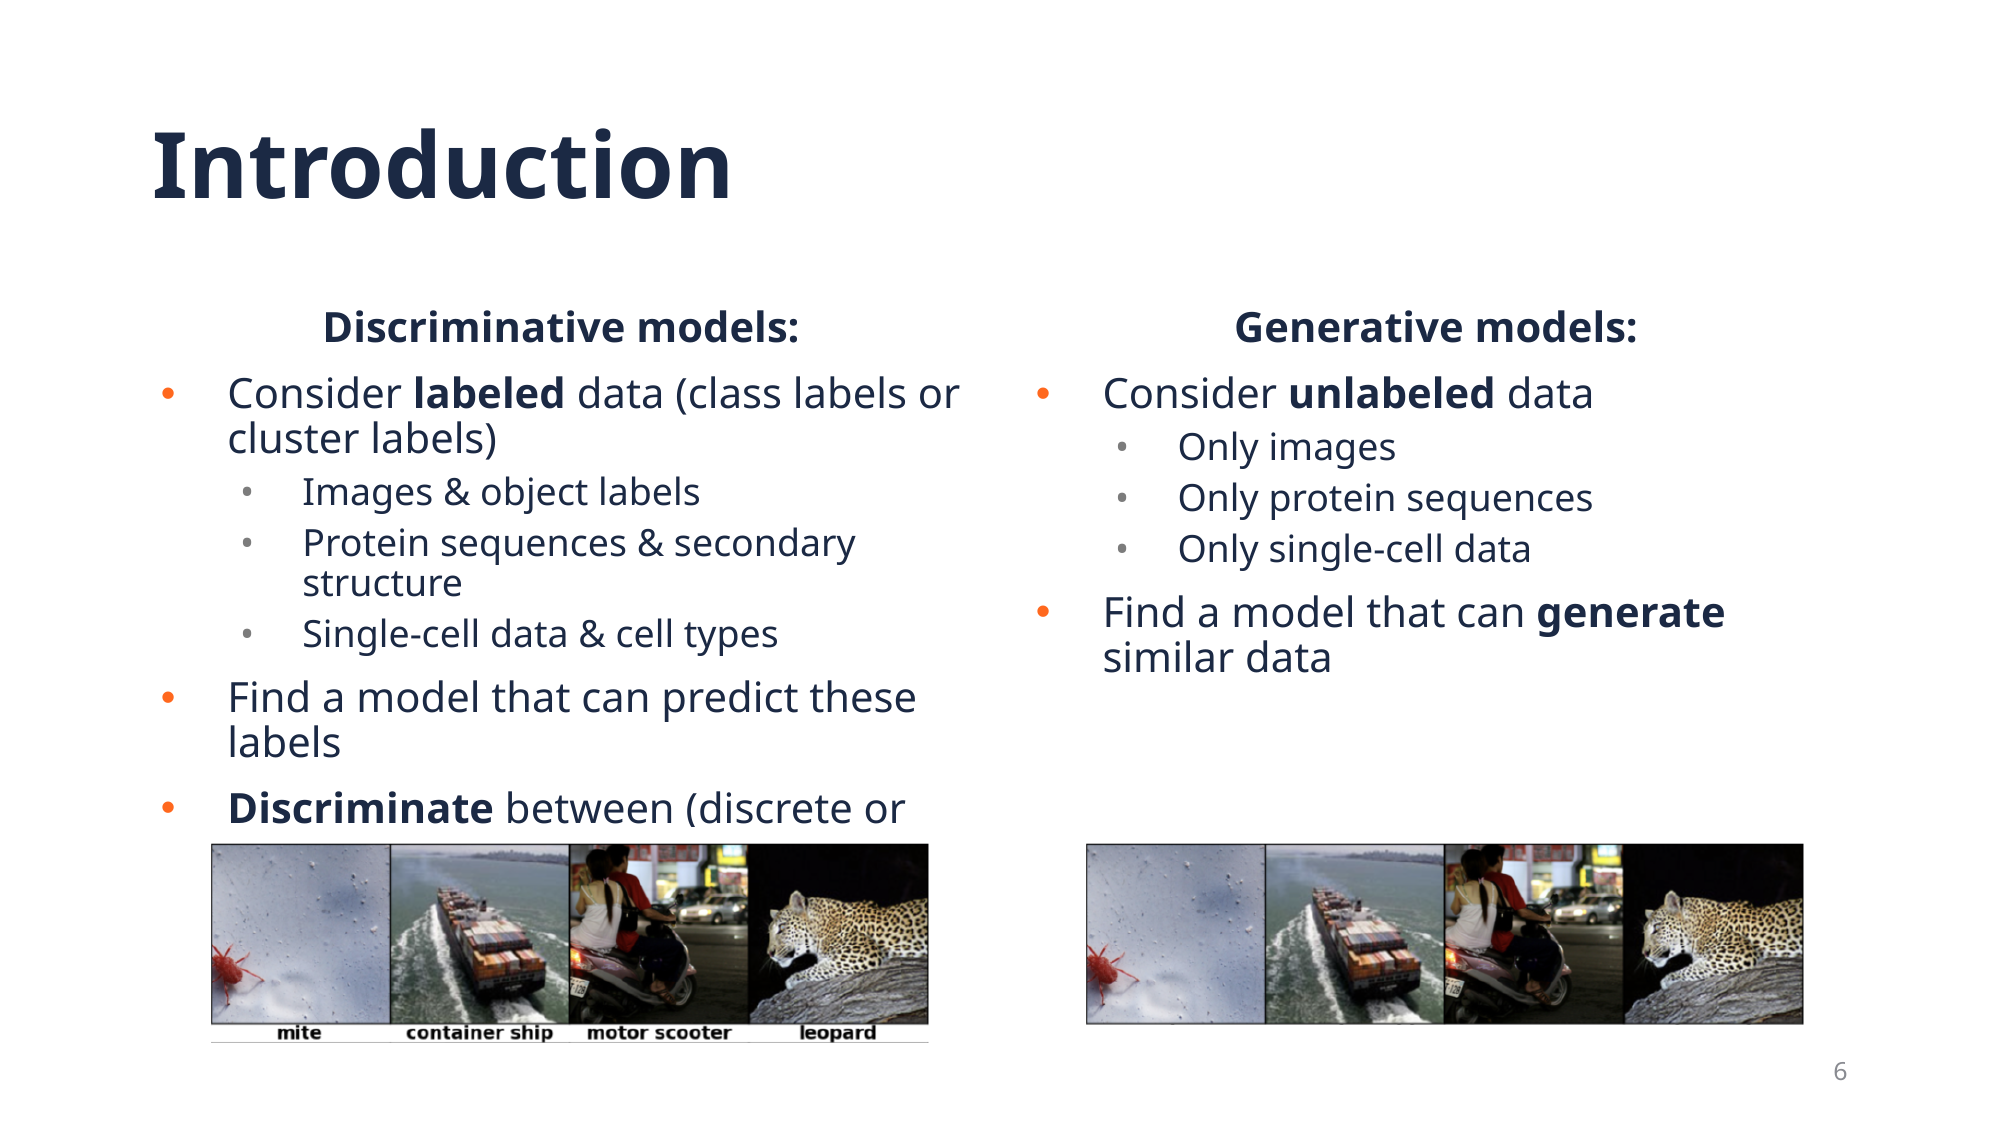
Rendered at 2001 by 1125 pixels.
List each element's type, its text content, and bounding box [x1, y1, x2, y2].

title Introduction [137, 59, 1863, 278]
list Discriminative models: Consider labeled data (class labels or cluster labels) Images & object labels Protein sequences & secondary structure Single-cell data & cell types Find a model that can predict these labels Discriminate between (discrete or continuous) classes or clusters [137, 299, 988, 1005]
slide_number 6 [1412, 1042, 1863, 1103]
picture [189, 826, 936, 1043]
picture [1064, 826, 1811, 1025]
list Generative models: Consider unlabeled data Only images Only protein sequences Only single-cell data Find a model that can generate similar data [1012, 299, 1863, 1005]
